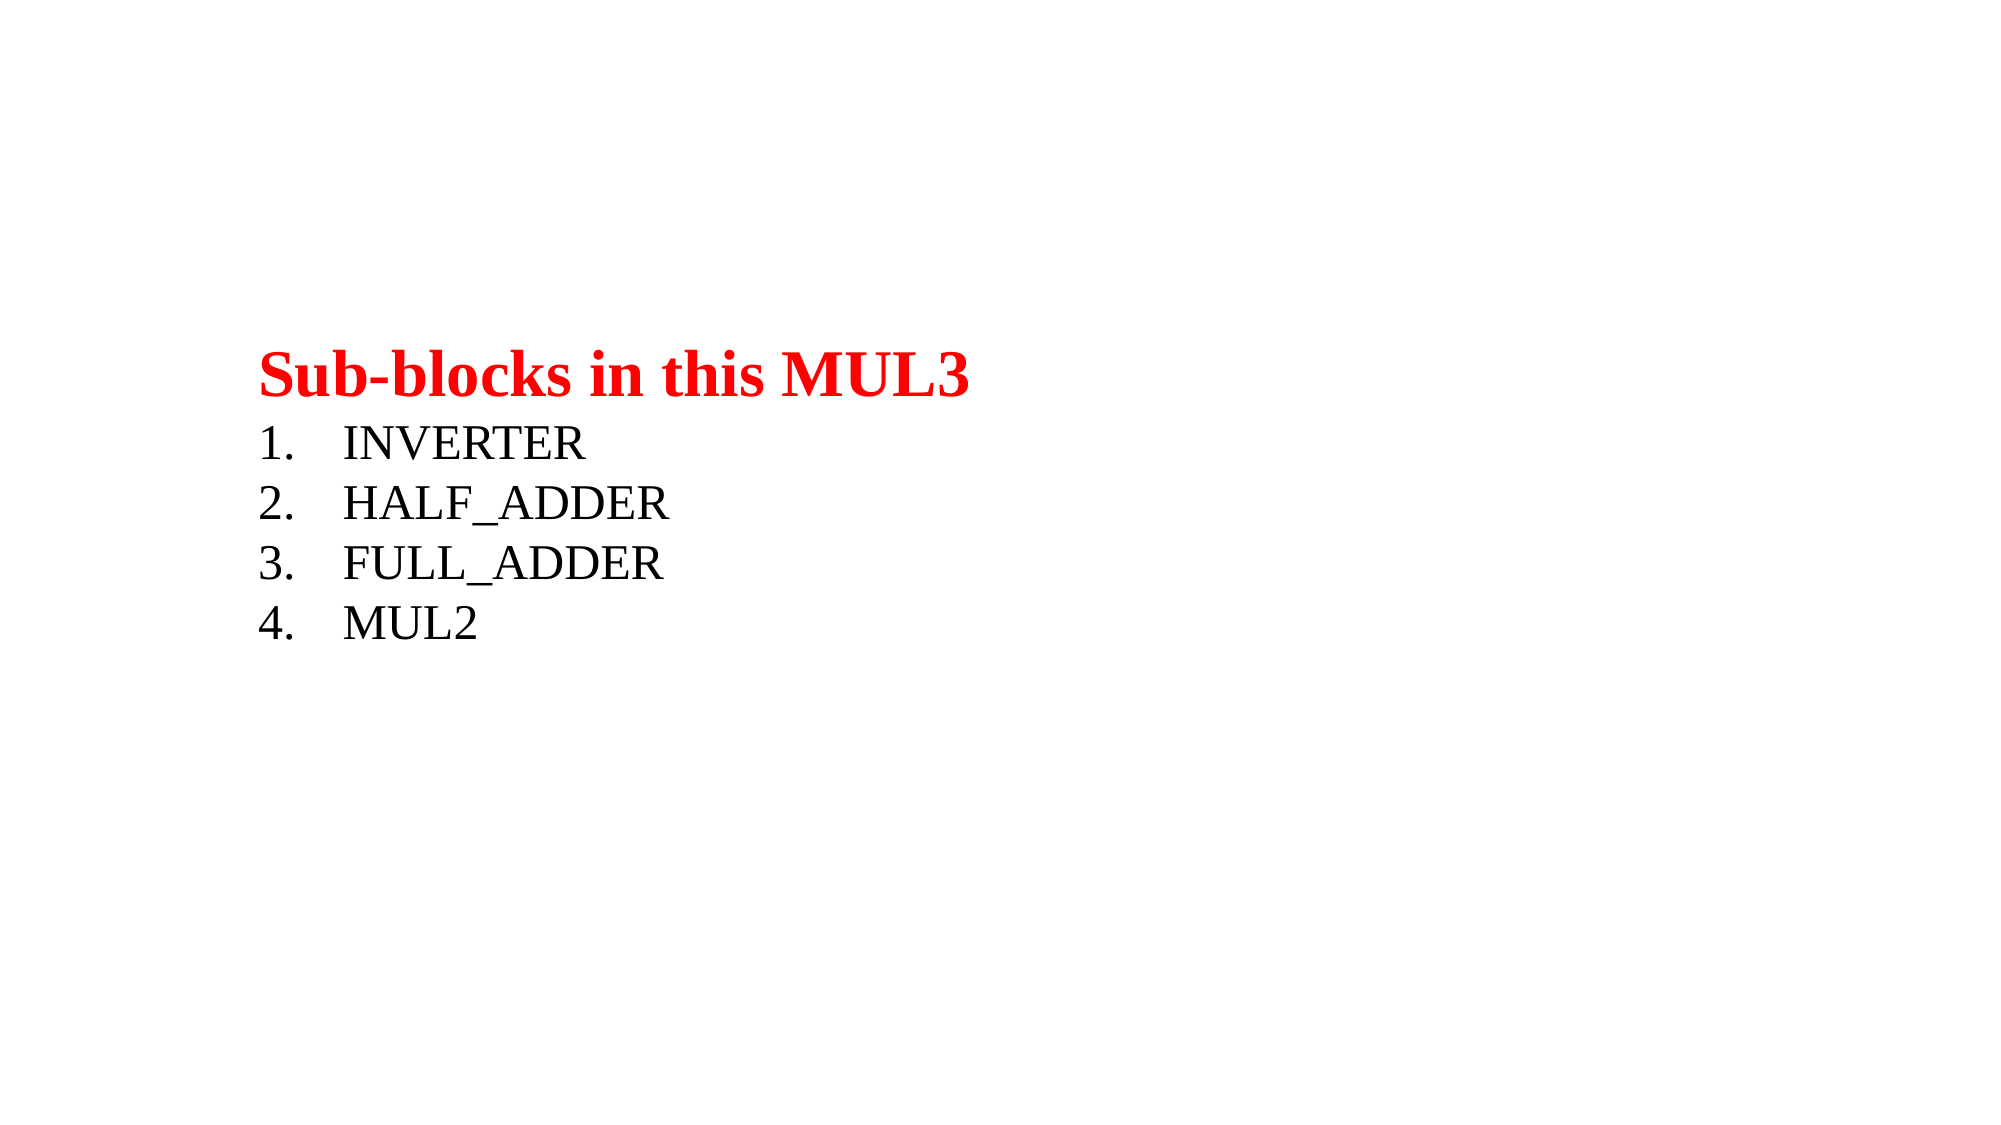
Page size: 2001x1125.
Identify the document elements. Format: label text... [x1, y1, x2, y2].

text_box Sub-blocks in this MUL3 INVERTER HALF_ADDER FULL_ADDER MUL2 [243, 322, 1757, 658]
